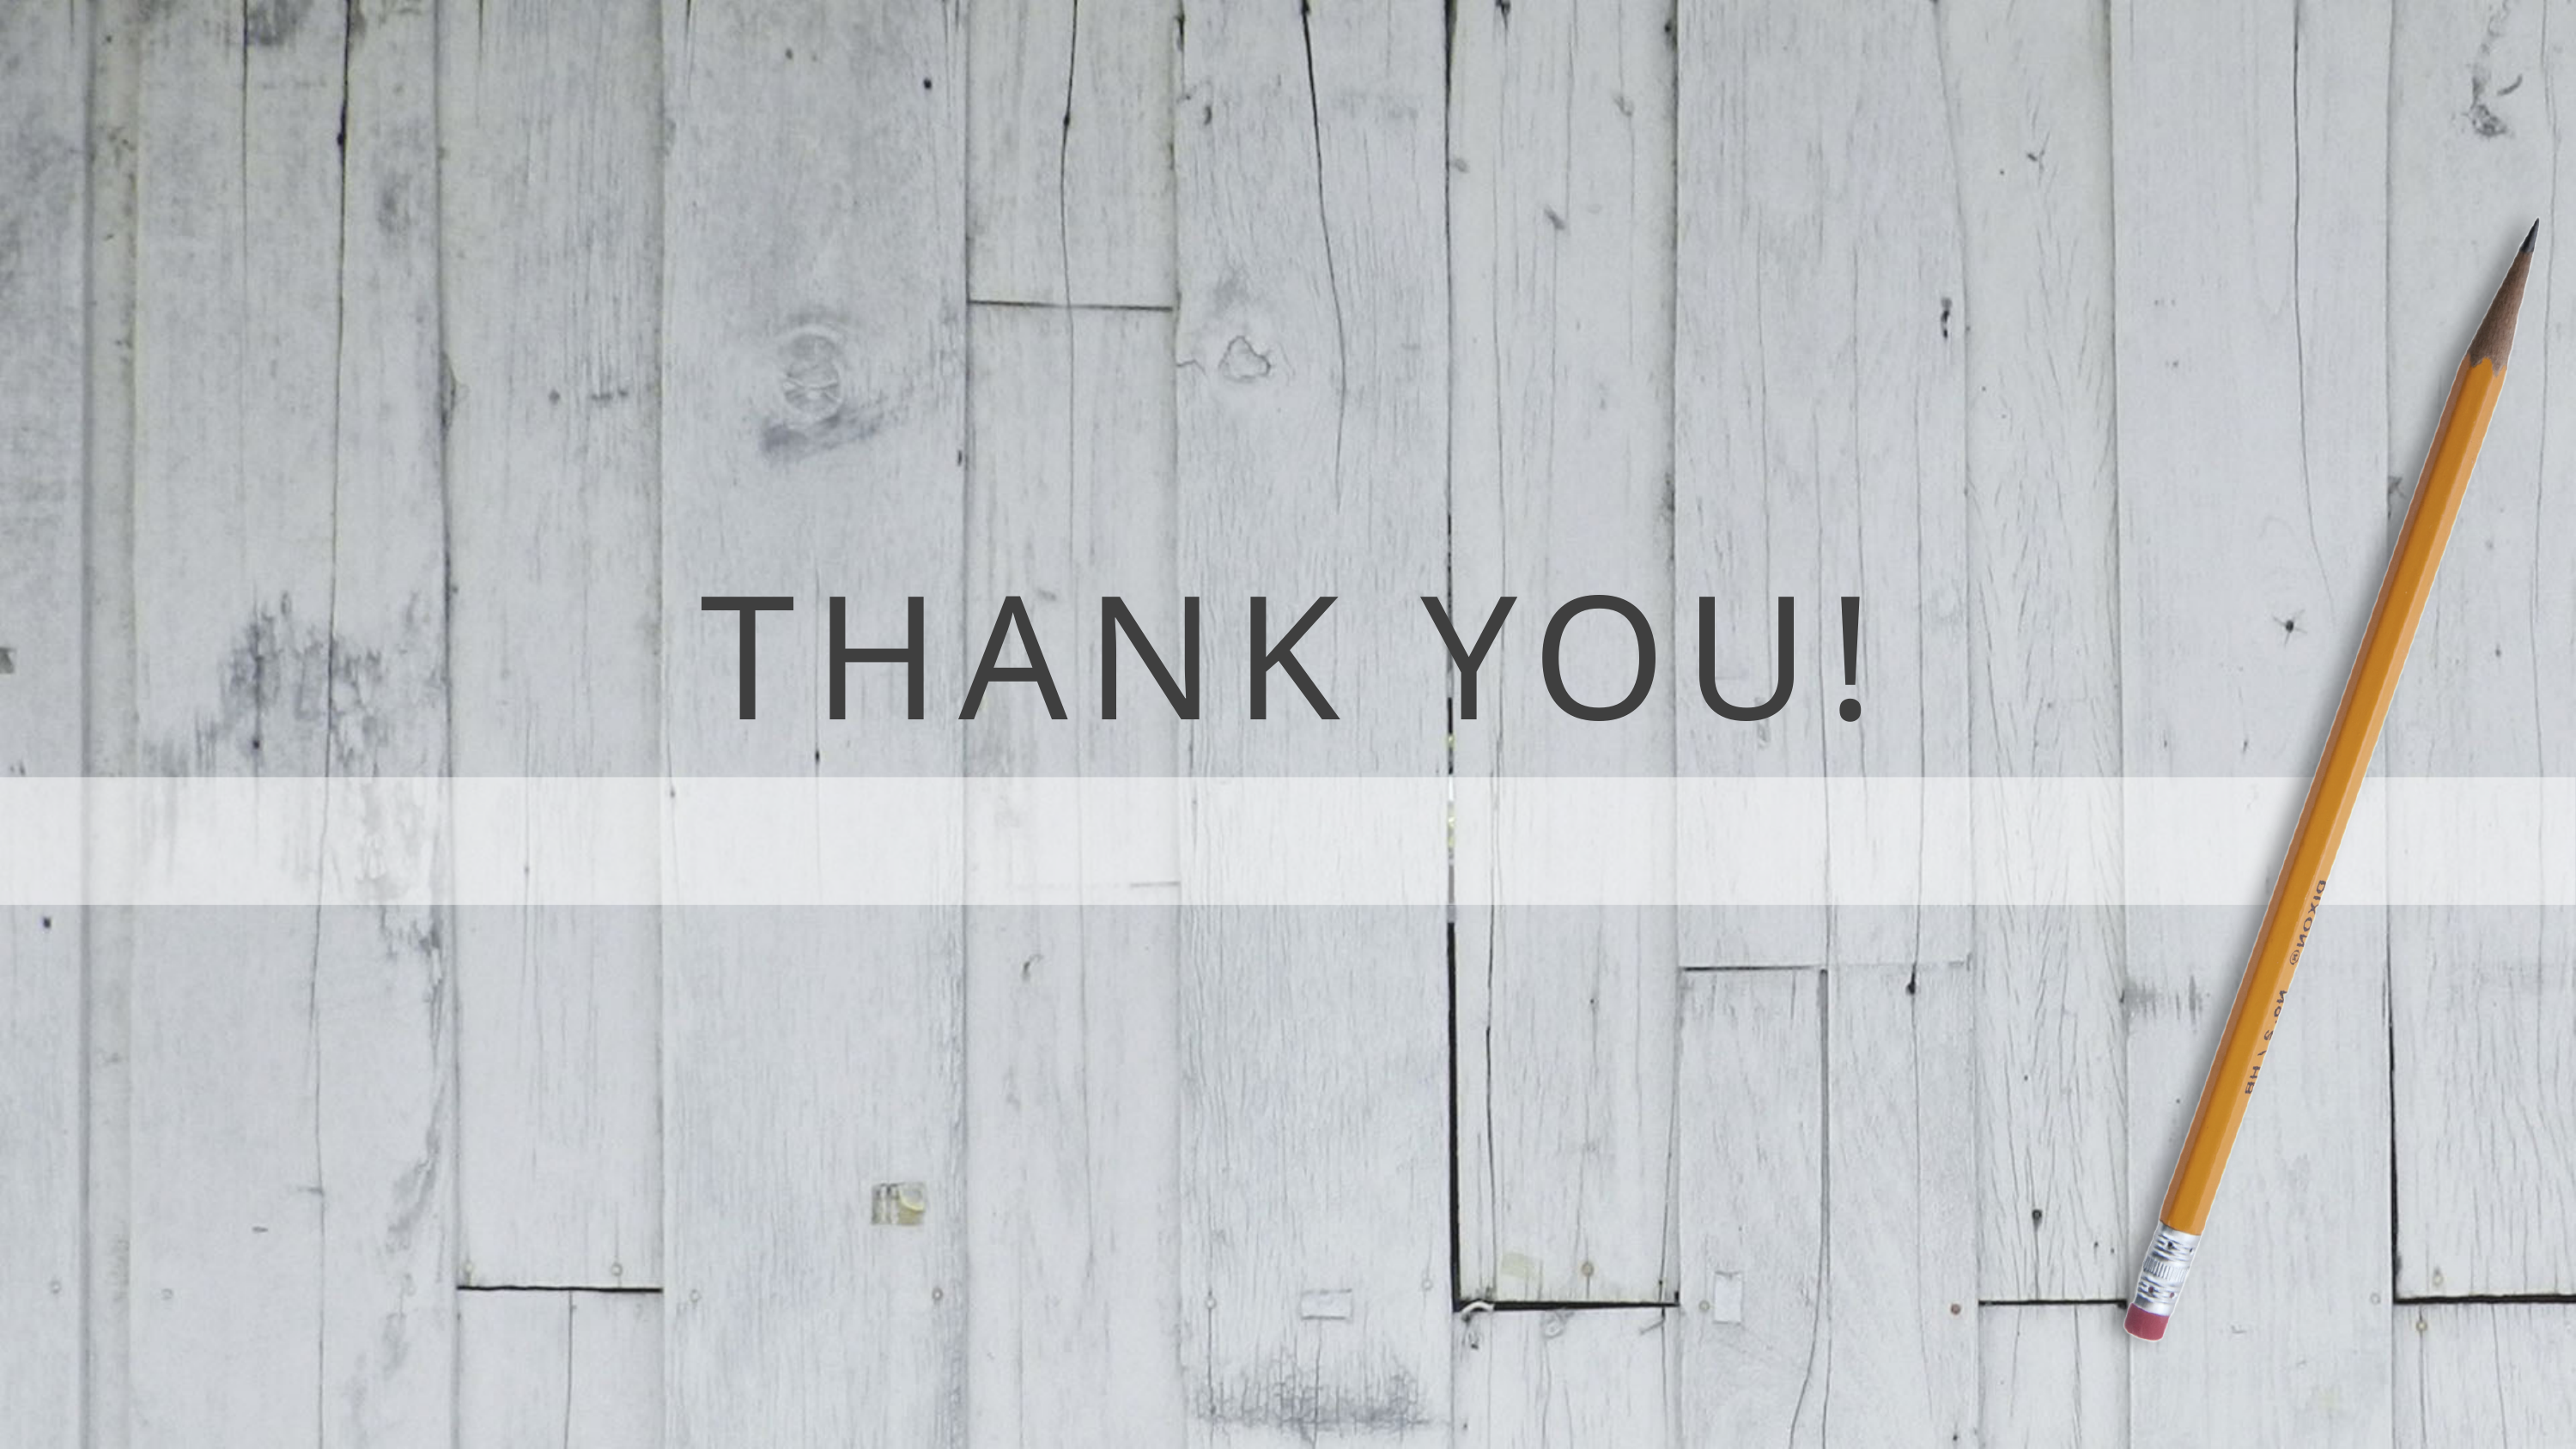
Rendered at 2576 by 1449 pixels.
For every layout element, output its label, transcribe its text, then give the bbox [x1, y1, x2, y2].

title THANK YOU! [128, 530, 2447, 772]
picture [0, 0, 2576, 1449]
